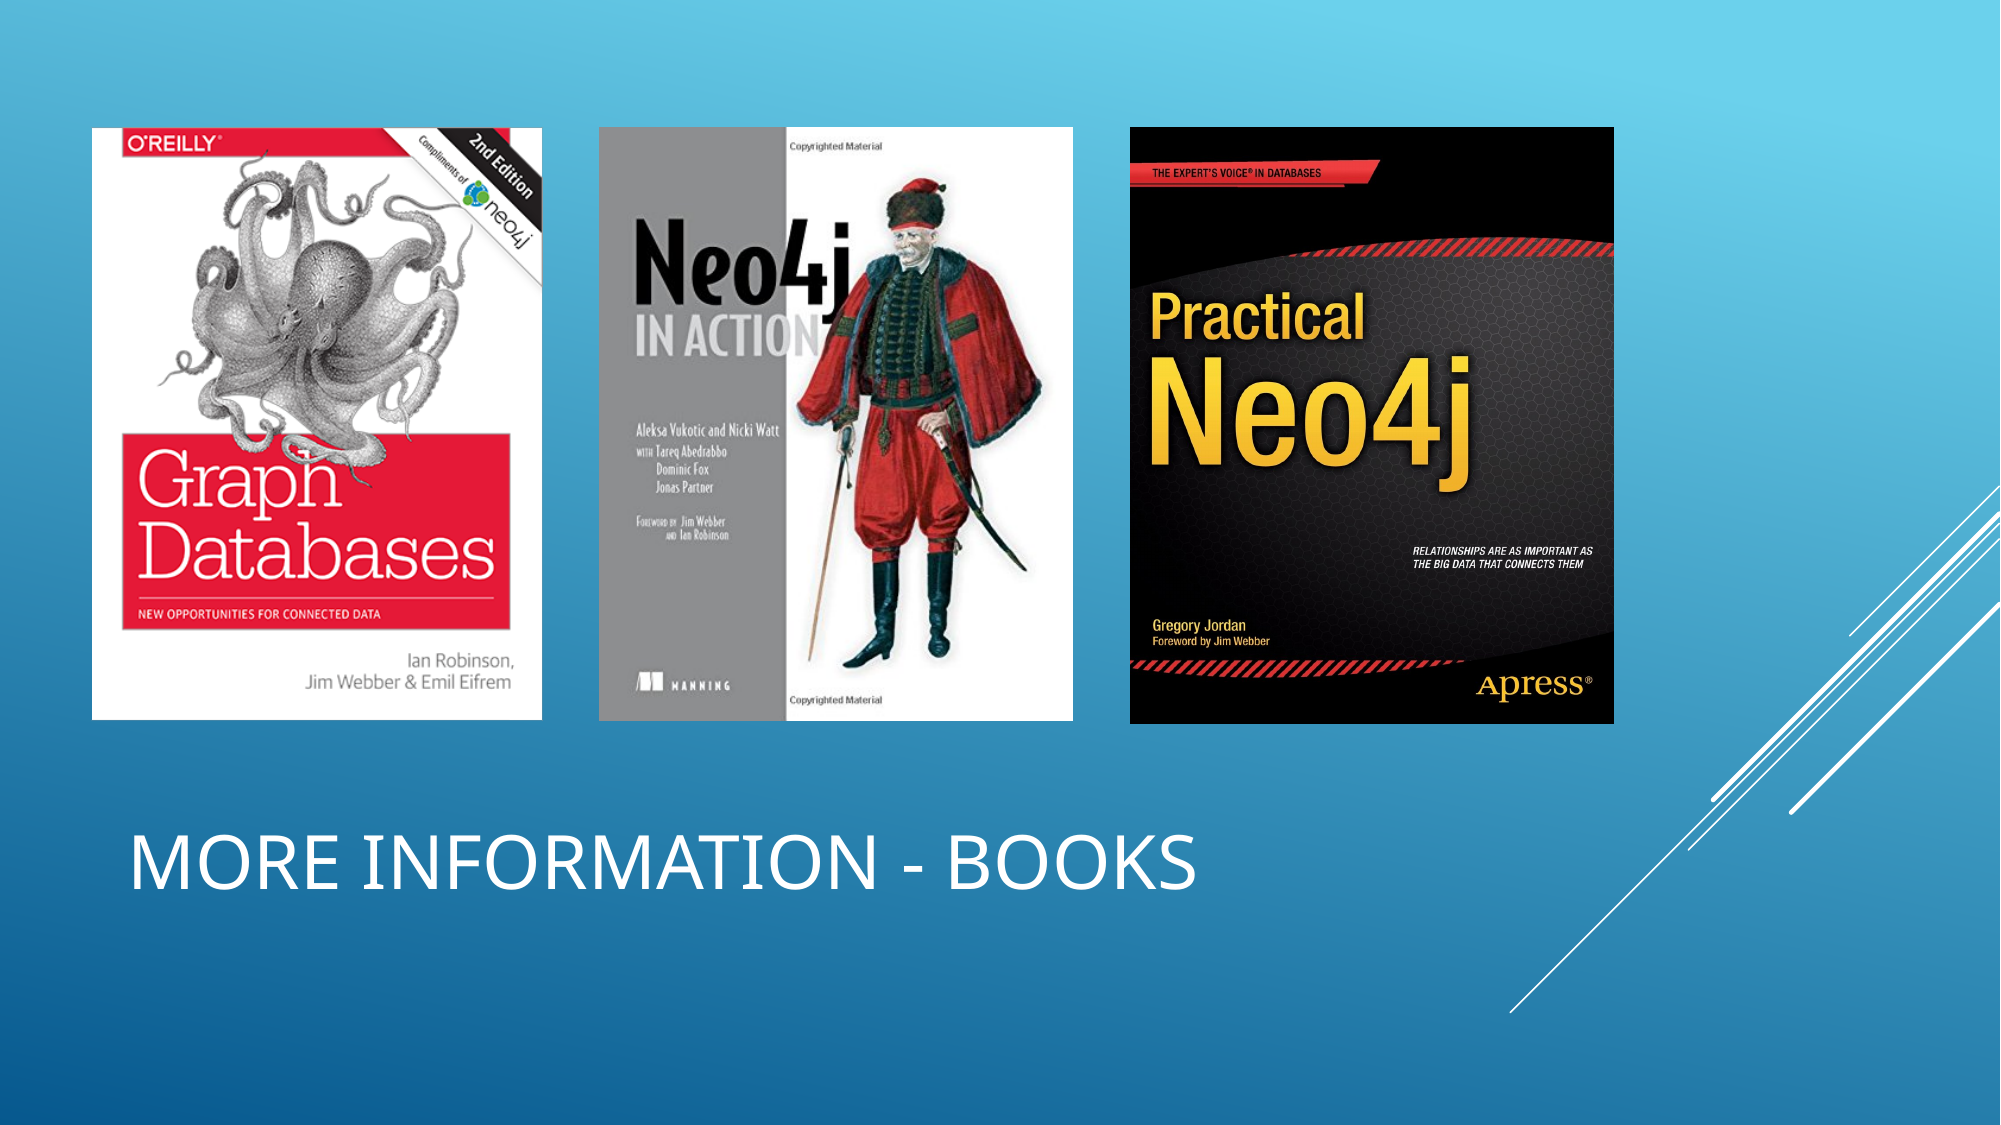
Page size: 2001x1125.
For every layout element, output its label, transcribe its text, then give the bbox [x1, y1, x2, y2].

picture [1129, 127, 1614, 725]
picture [599, 127, 1074, 721]
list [91, 127, 543, 721]
title More information - Books [112, 736, 1513, 984]
